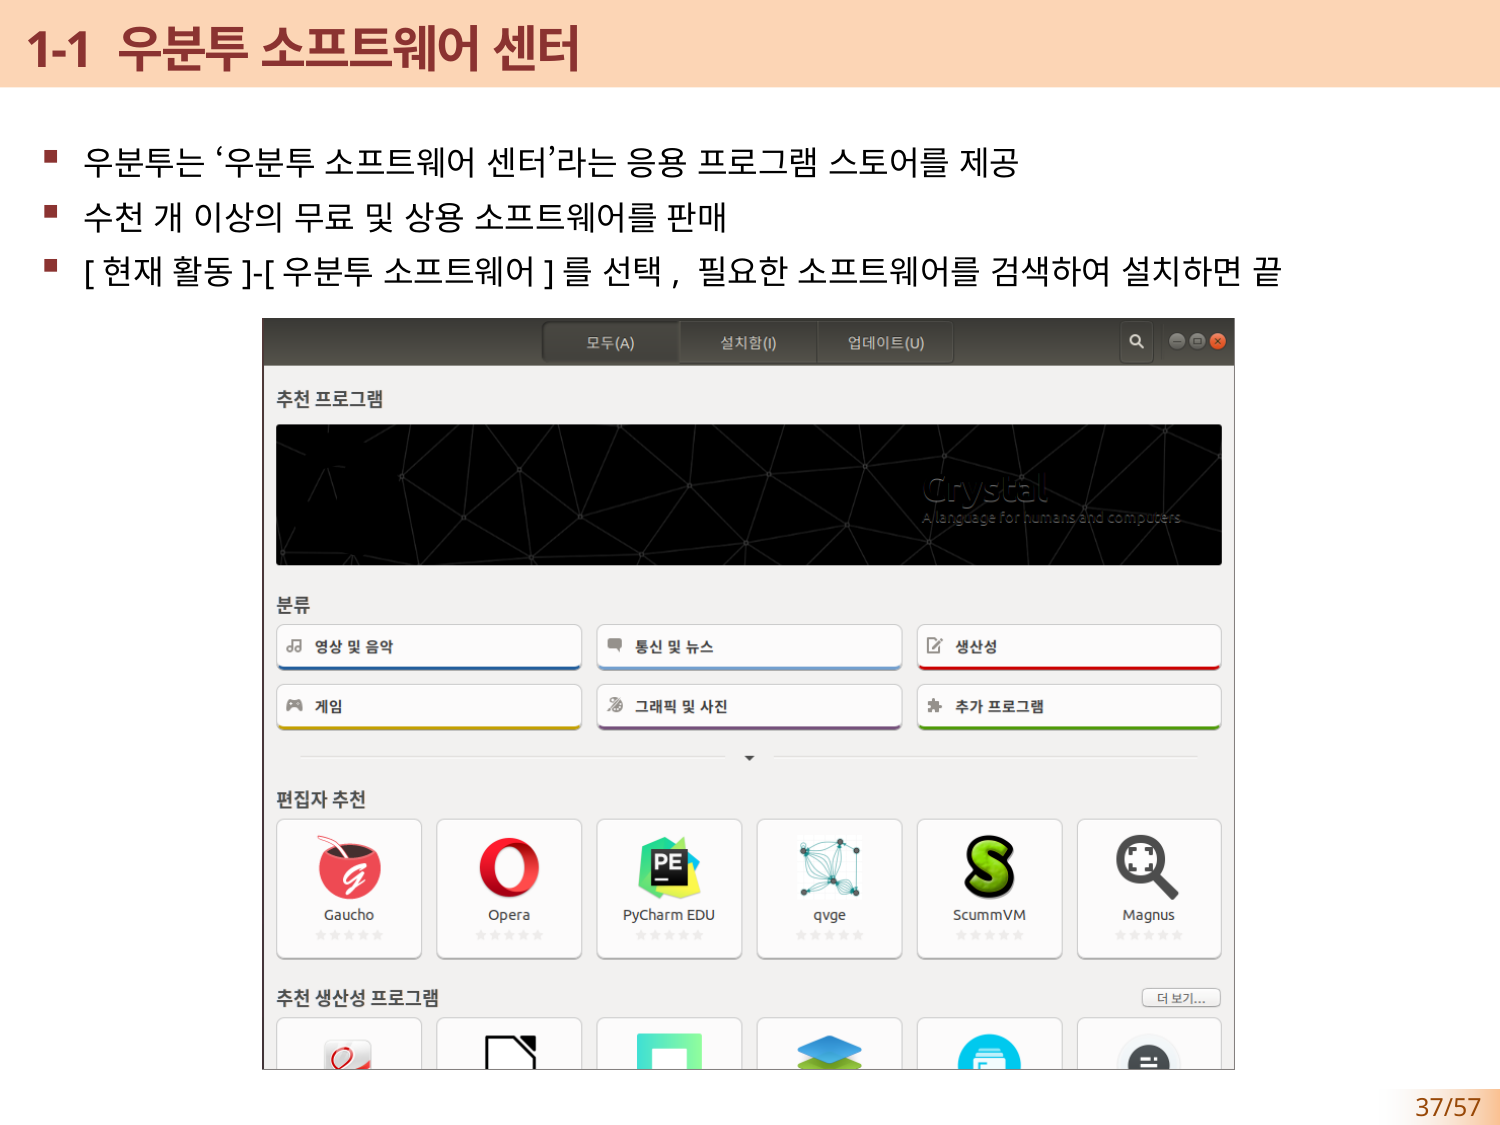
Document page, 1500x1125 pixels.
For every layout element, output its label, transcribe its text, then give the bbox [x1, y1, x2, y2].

picture [262, 318, 1235, 1070]
title 1-1 우분투 소프트웨어 센터 [10, 8, 1260, 87]
list 우분투는 ‘우분투 소프트웨어 센터’라는 응용 프로그램 스토어를 제공 수천 개 이상의 무료 및 상용 소프트웨어를 판매 [현재 활동]-[우분투 소프트웨어]를 선택, 필요한 소프트웨어를 검색하여 설치하면 끝 [10, 126, 1481, 1057]
